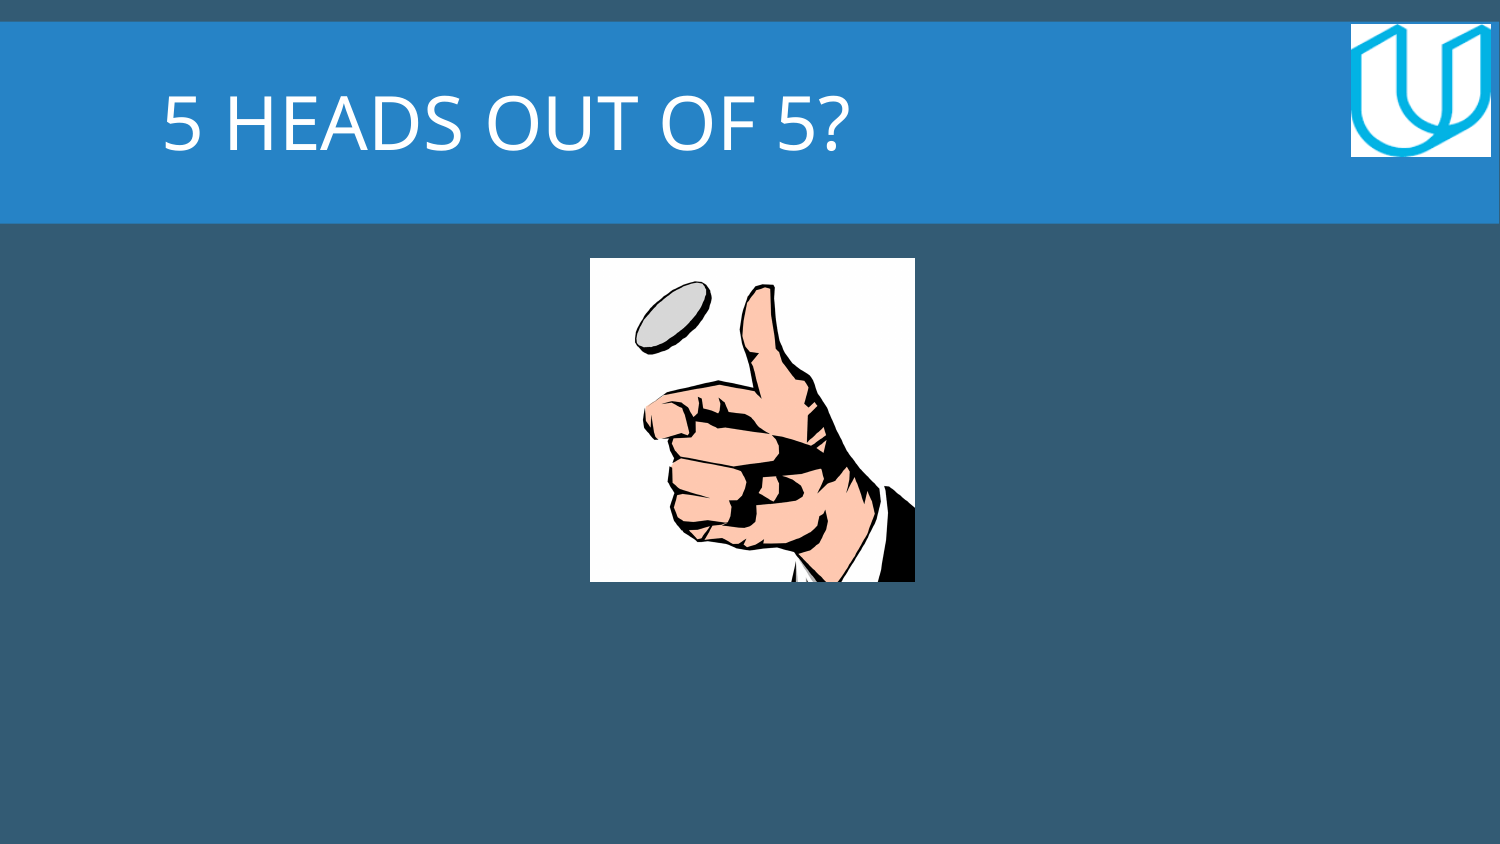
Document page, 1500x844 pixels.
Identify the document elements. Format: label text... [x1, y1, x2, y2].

picture [1483, 24, 1491, 29]
picture [1449, 36, 1480, 125]
picture [1362, 36, 1433, 147]
text_box [147, 247, 1352, 765]
picture [1400, 24, 1480, 125]
picture [590, 257, 915, 583]
text_box 5 HEADS OUT OF 5? [147, 34, 1352, 221]
picture [1352, 121, 1396, 157]
picture [1351, 24, 1395, 48]
picture [1408, 95, 1491, 157]
